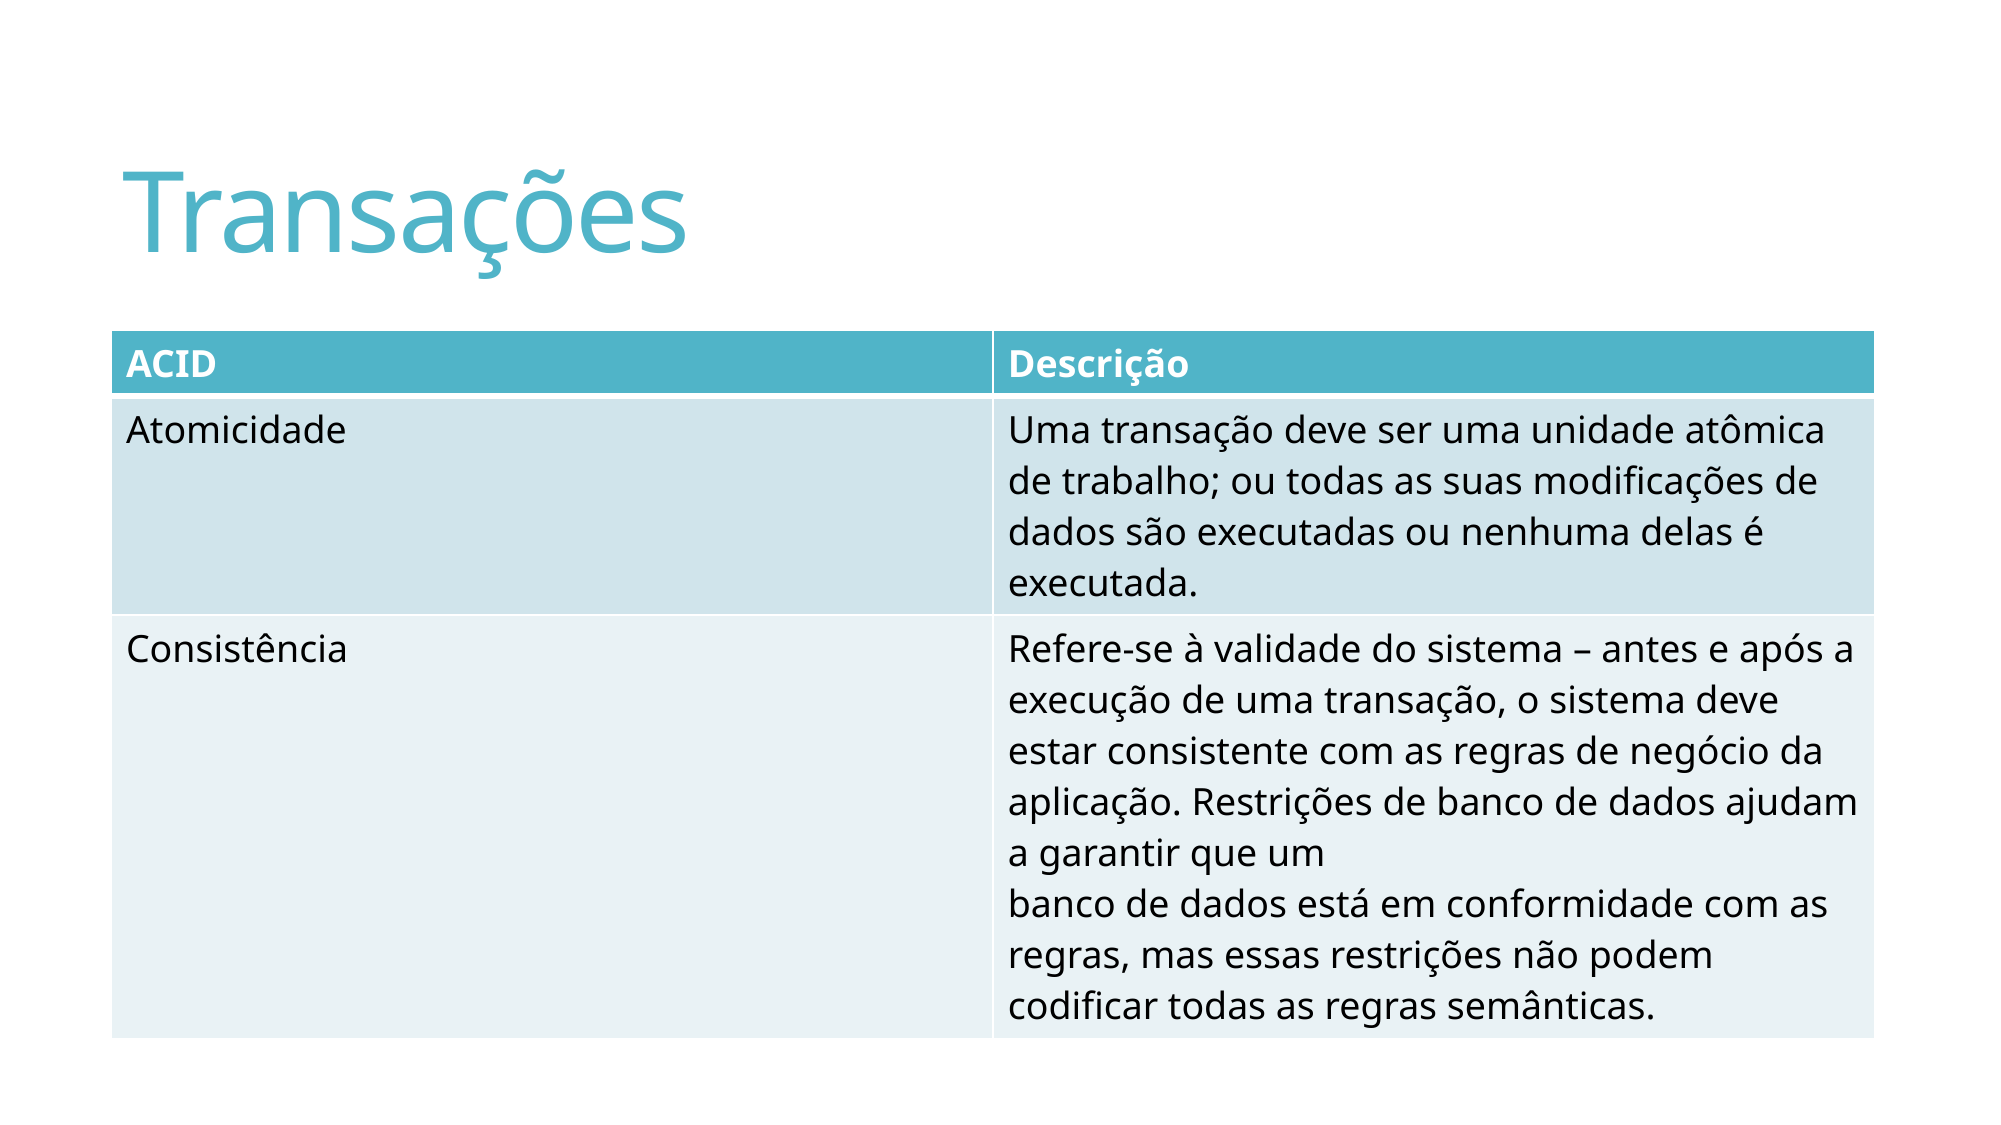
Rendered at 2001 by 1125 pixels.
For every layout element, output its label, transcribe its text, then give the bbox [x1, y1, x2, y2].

table_cell Atomicidade [112, 399, 992, 614]
table_cell Refere-se à validade do sistema – antes e após a execução de uma transação, o sistema deve estar consistente com as regras de negócio da aplicação. Restrições de banco de dados ajudam a garantir que um banco de dados está em conformidade com as regras, mas essas restrições não podem codificar todas as regras semânticas. [994, 616, 1874, 1038]
table_header Descrição [994, 331, 1874, 393]
table_cell Consistência [112, 616, 992, 1038]
title Transações [107, 81, 1875, 354]
table_cell Uma transação deve ser uma unidade atômica de trabalho; ou todas as suas modificações de dados são executadas ou nenhuma delas é executada. [994, 399, 1874, 614]
table_header ACID [112, 331, 992, 393]
